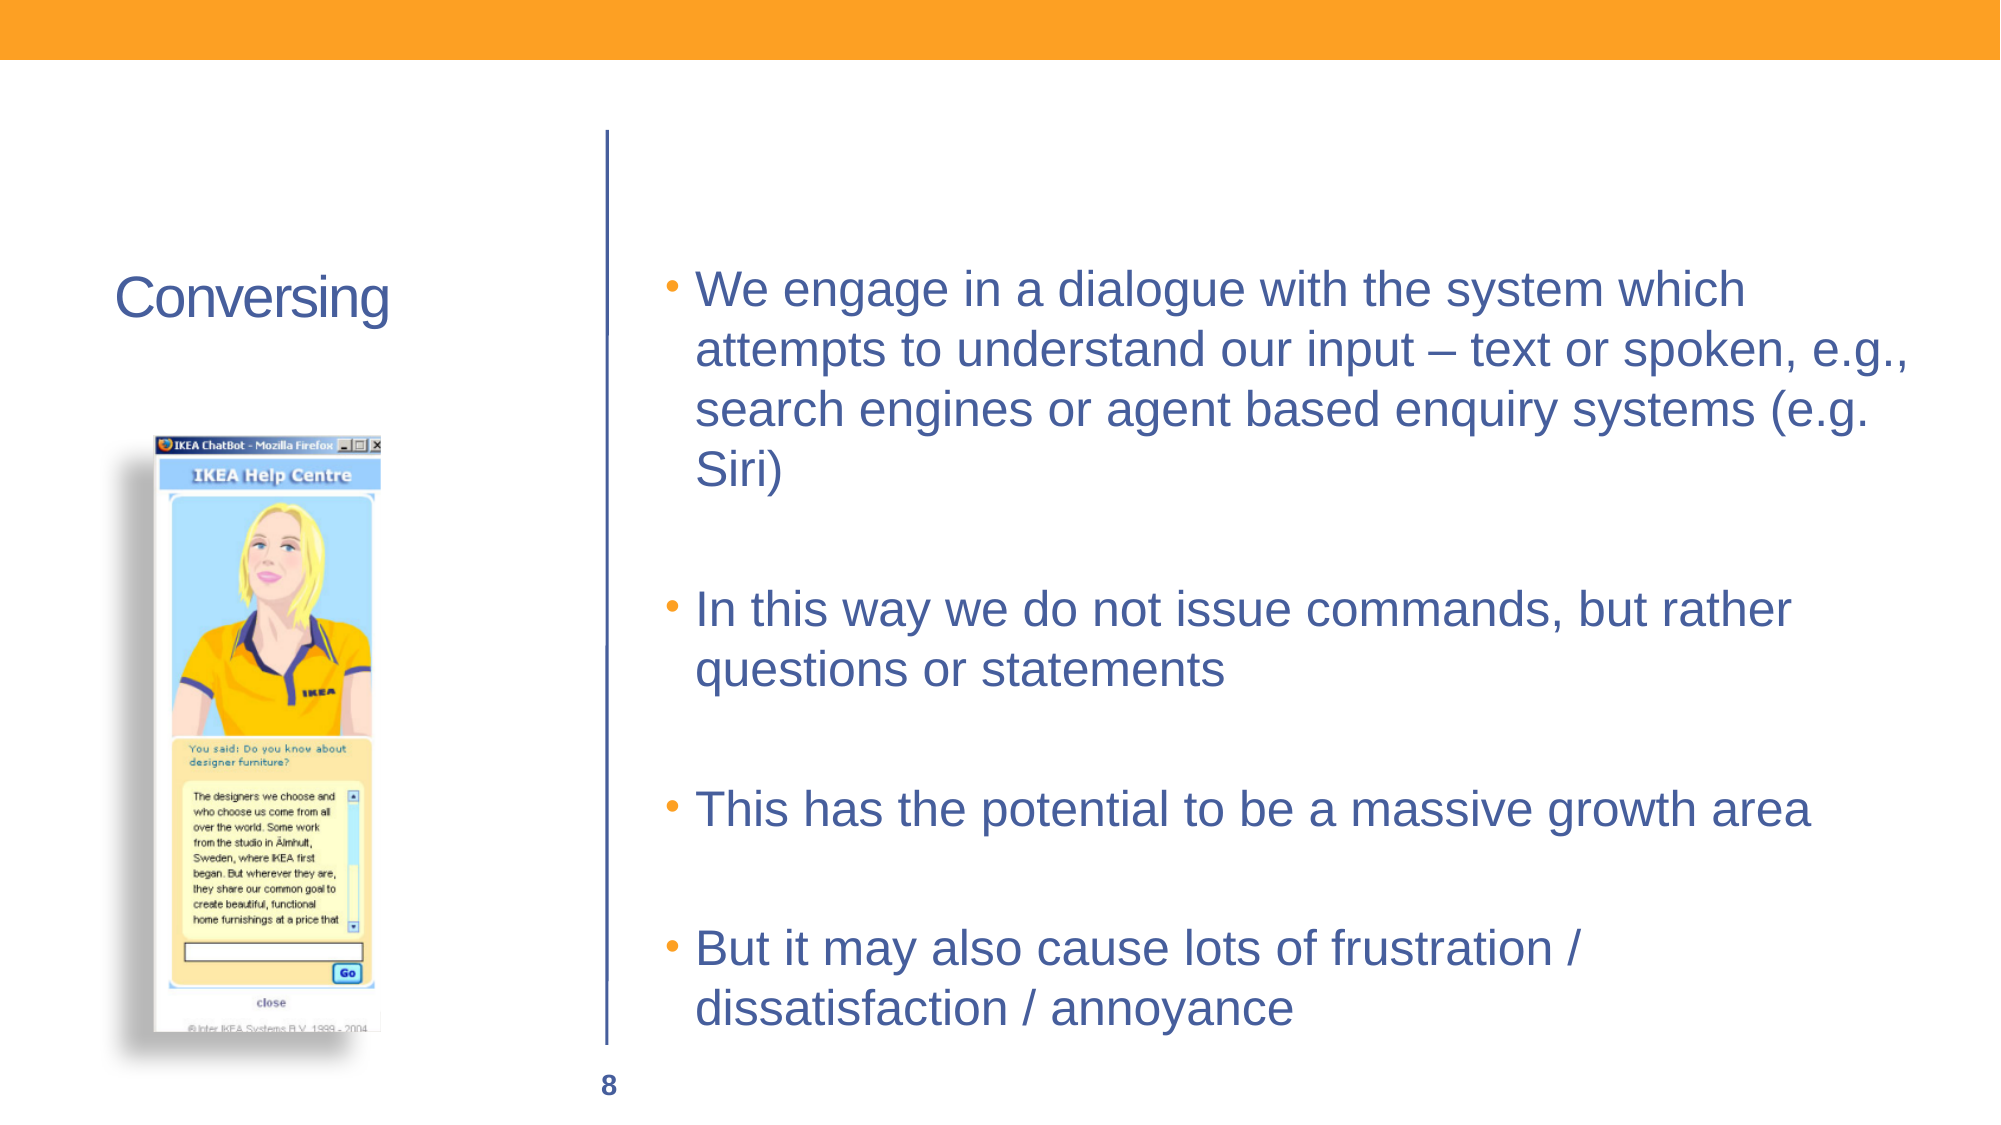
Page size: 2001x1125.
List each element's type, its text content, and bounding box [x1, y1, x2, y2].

title Conversing [99, 129, 602, 337]
list We engage in a dialogue with the system which attempts to understand our input – text or spoken, e.g., search engines or agent based enquiry systems (e.g. Siri) In this way we do not issue commands, but rather questions or statements This has the potential to be a massive growth area But it may also cause lots of frustration / dissatisfaction / annoyance [650, 248, 1953, 1110]
picture [153, 434, 381, 1032]
slide_number 8 [492, 1056, 727, 1111]
